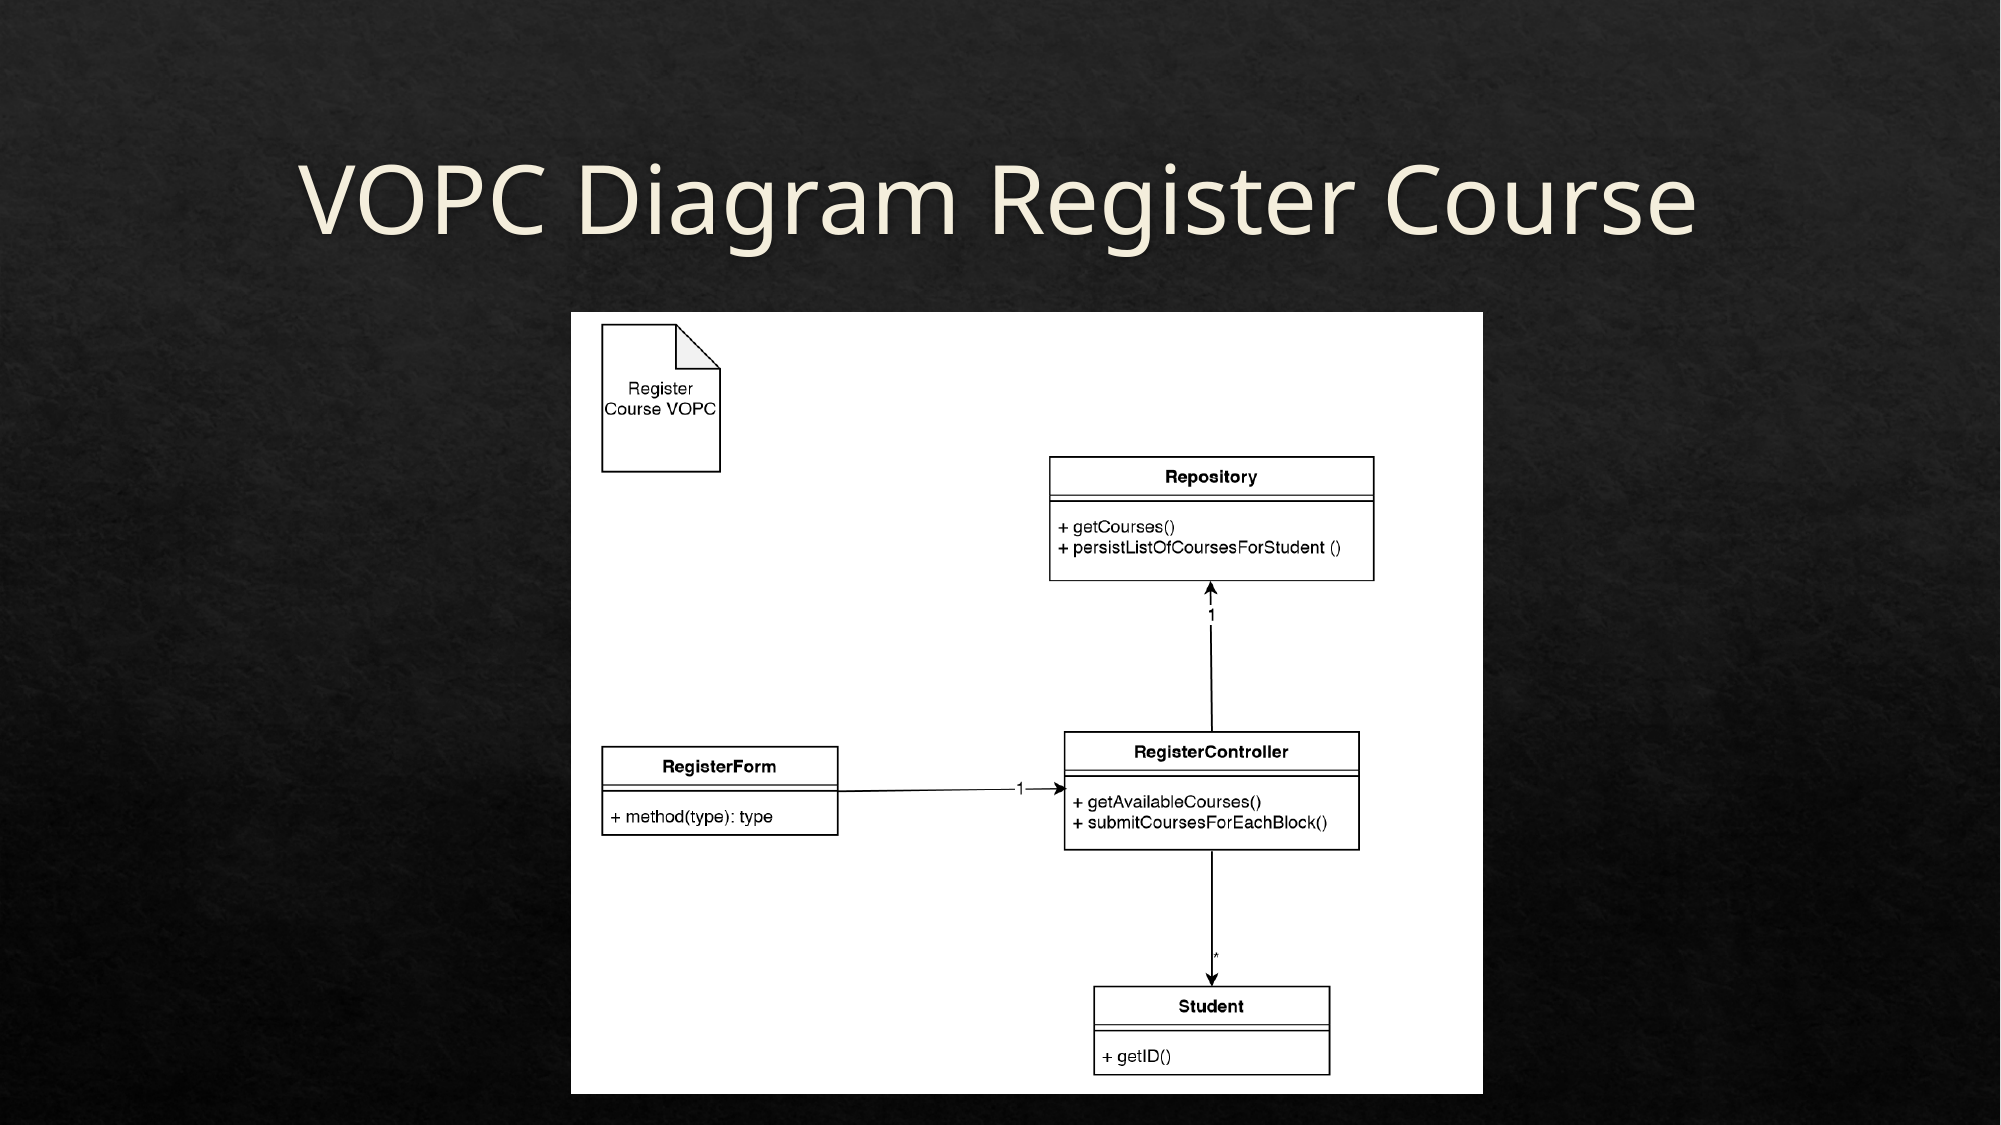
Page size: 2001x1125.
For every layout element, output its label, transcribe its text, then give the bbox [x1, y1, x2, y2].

title VOPC Diagram Register Course [149, 99, 1849, 307]
picture [570, 312, 1483, 1095]
